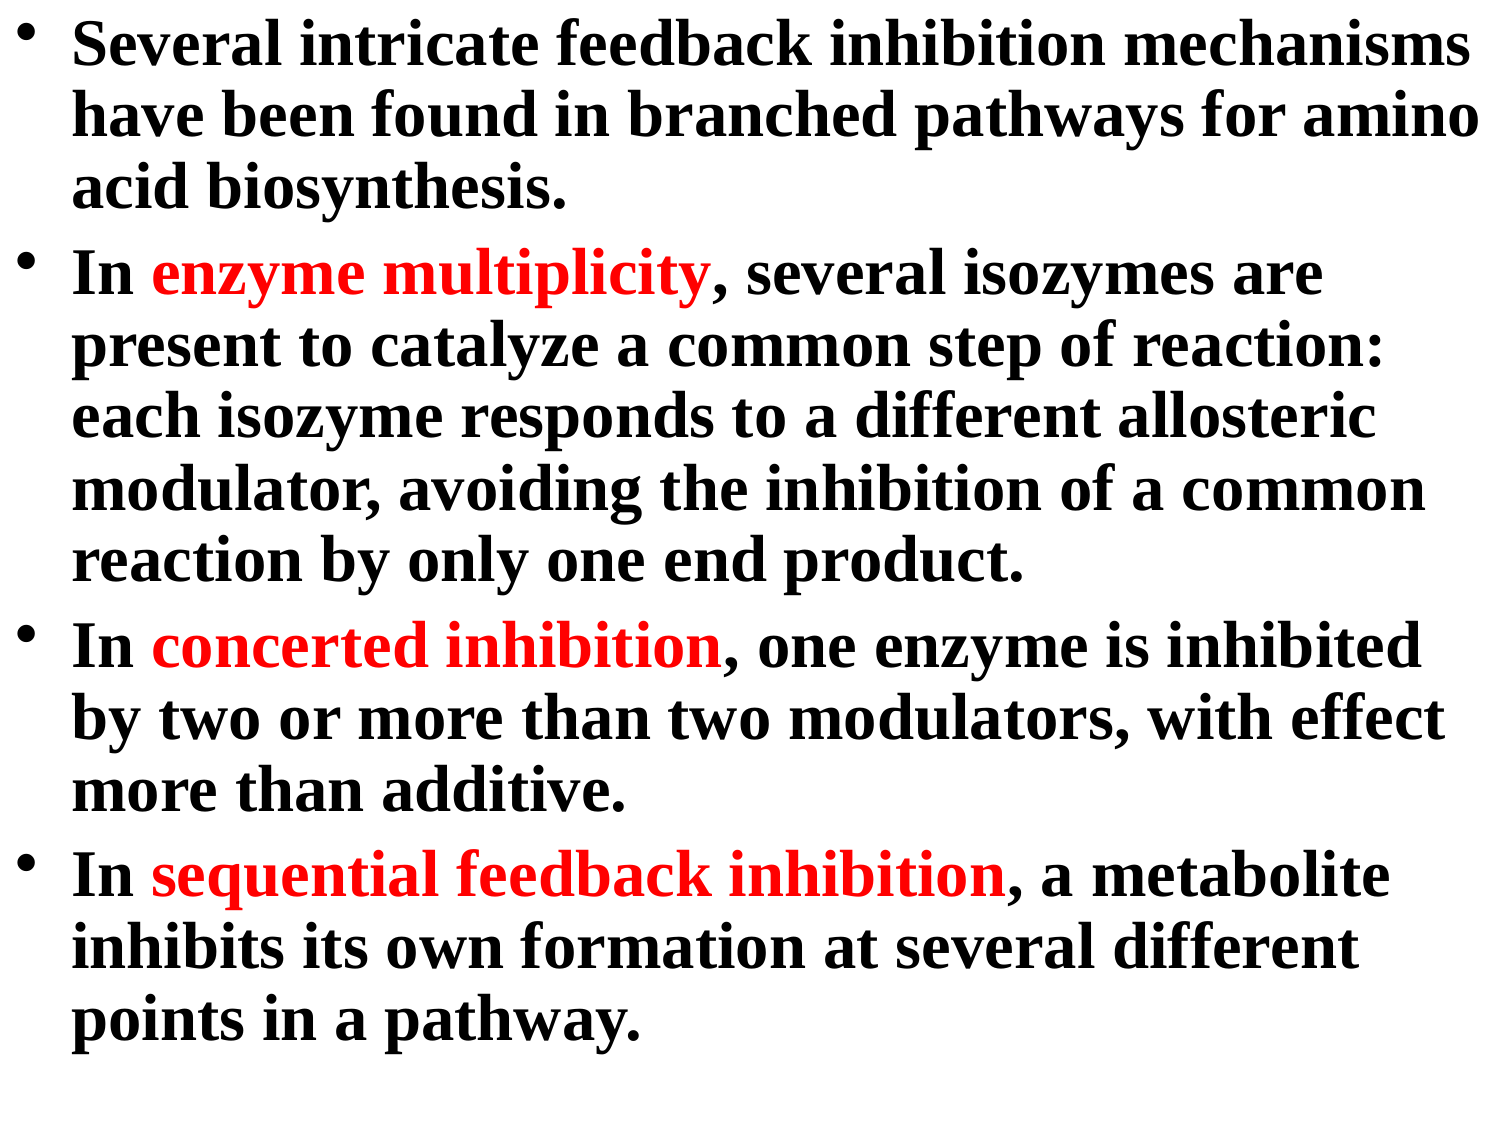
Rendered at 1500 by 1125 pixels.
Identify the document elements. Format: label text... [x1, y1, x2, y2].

list Several intricate feedback inhibition mechanisms have been found in branched pathways for amino acid biosynthesis. In enzyme multiplicity, several isozymes are present to catalyze a common step of reaction: each isozyme responds to a different allosteric modulator, avoiding the inhibition of a common reaction by only one end product. In concerted inhibition, one enzyme is inhibited by two or more than two modulators, with effect more than additive. In sequential feedback inhibition, a metabolite inhibits its own formation at several different points in a pathway. [0, 0, 1500, 1125]
